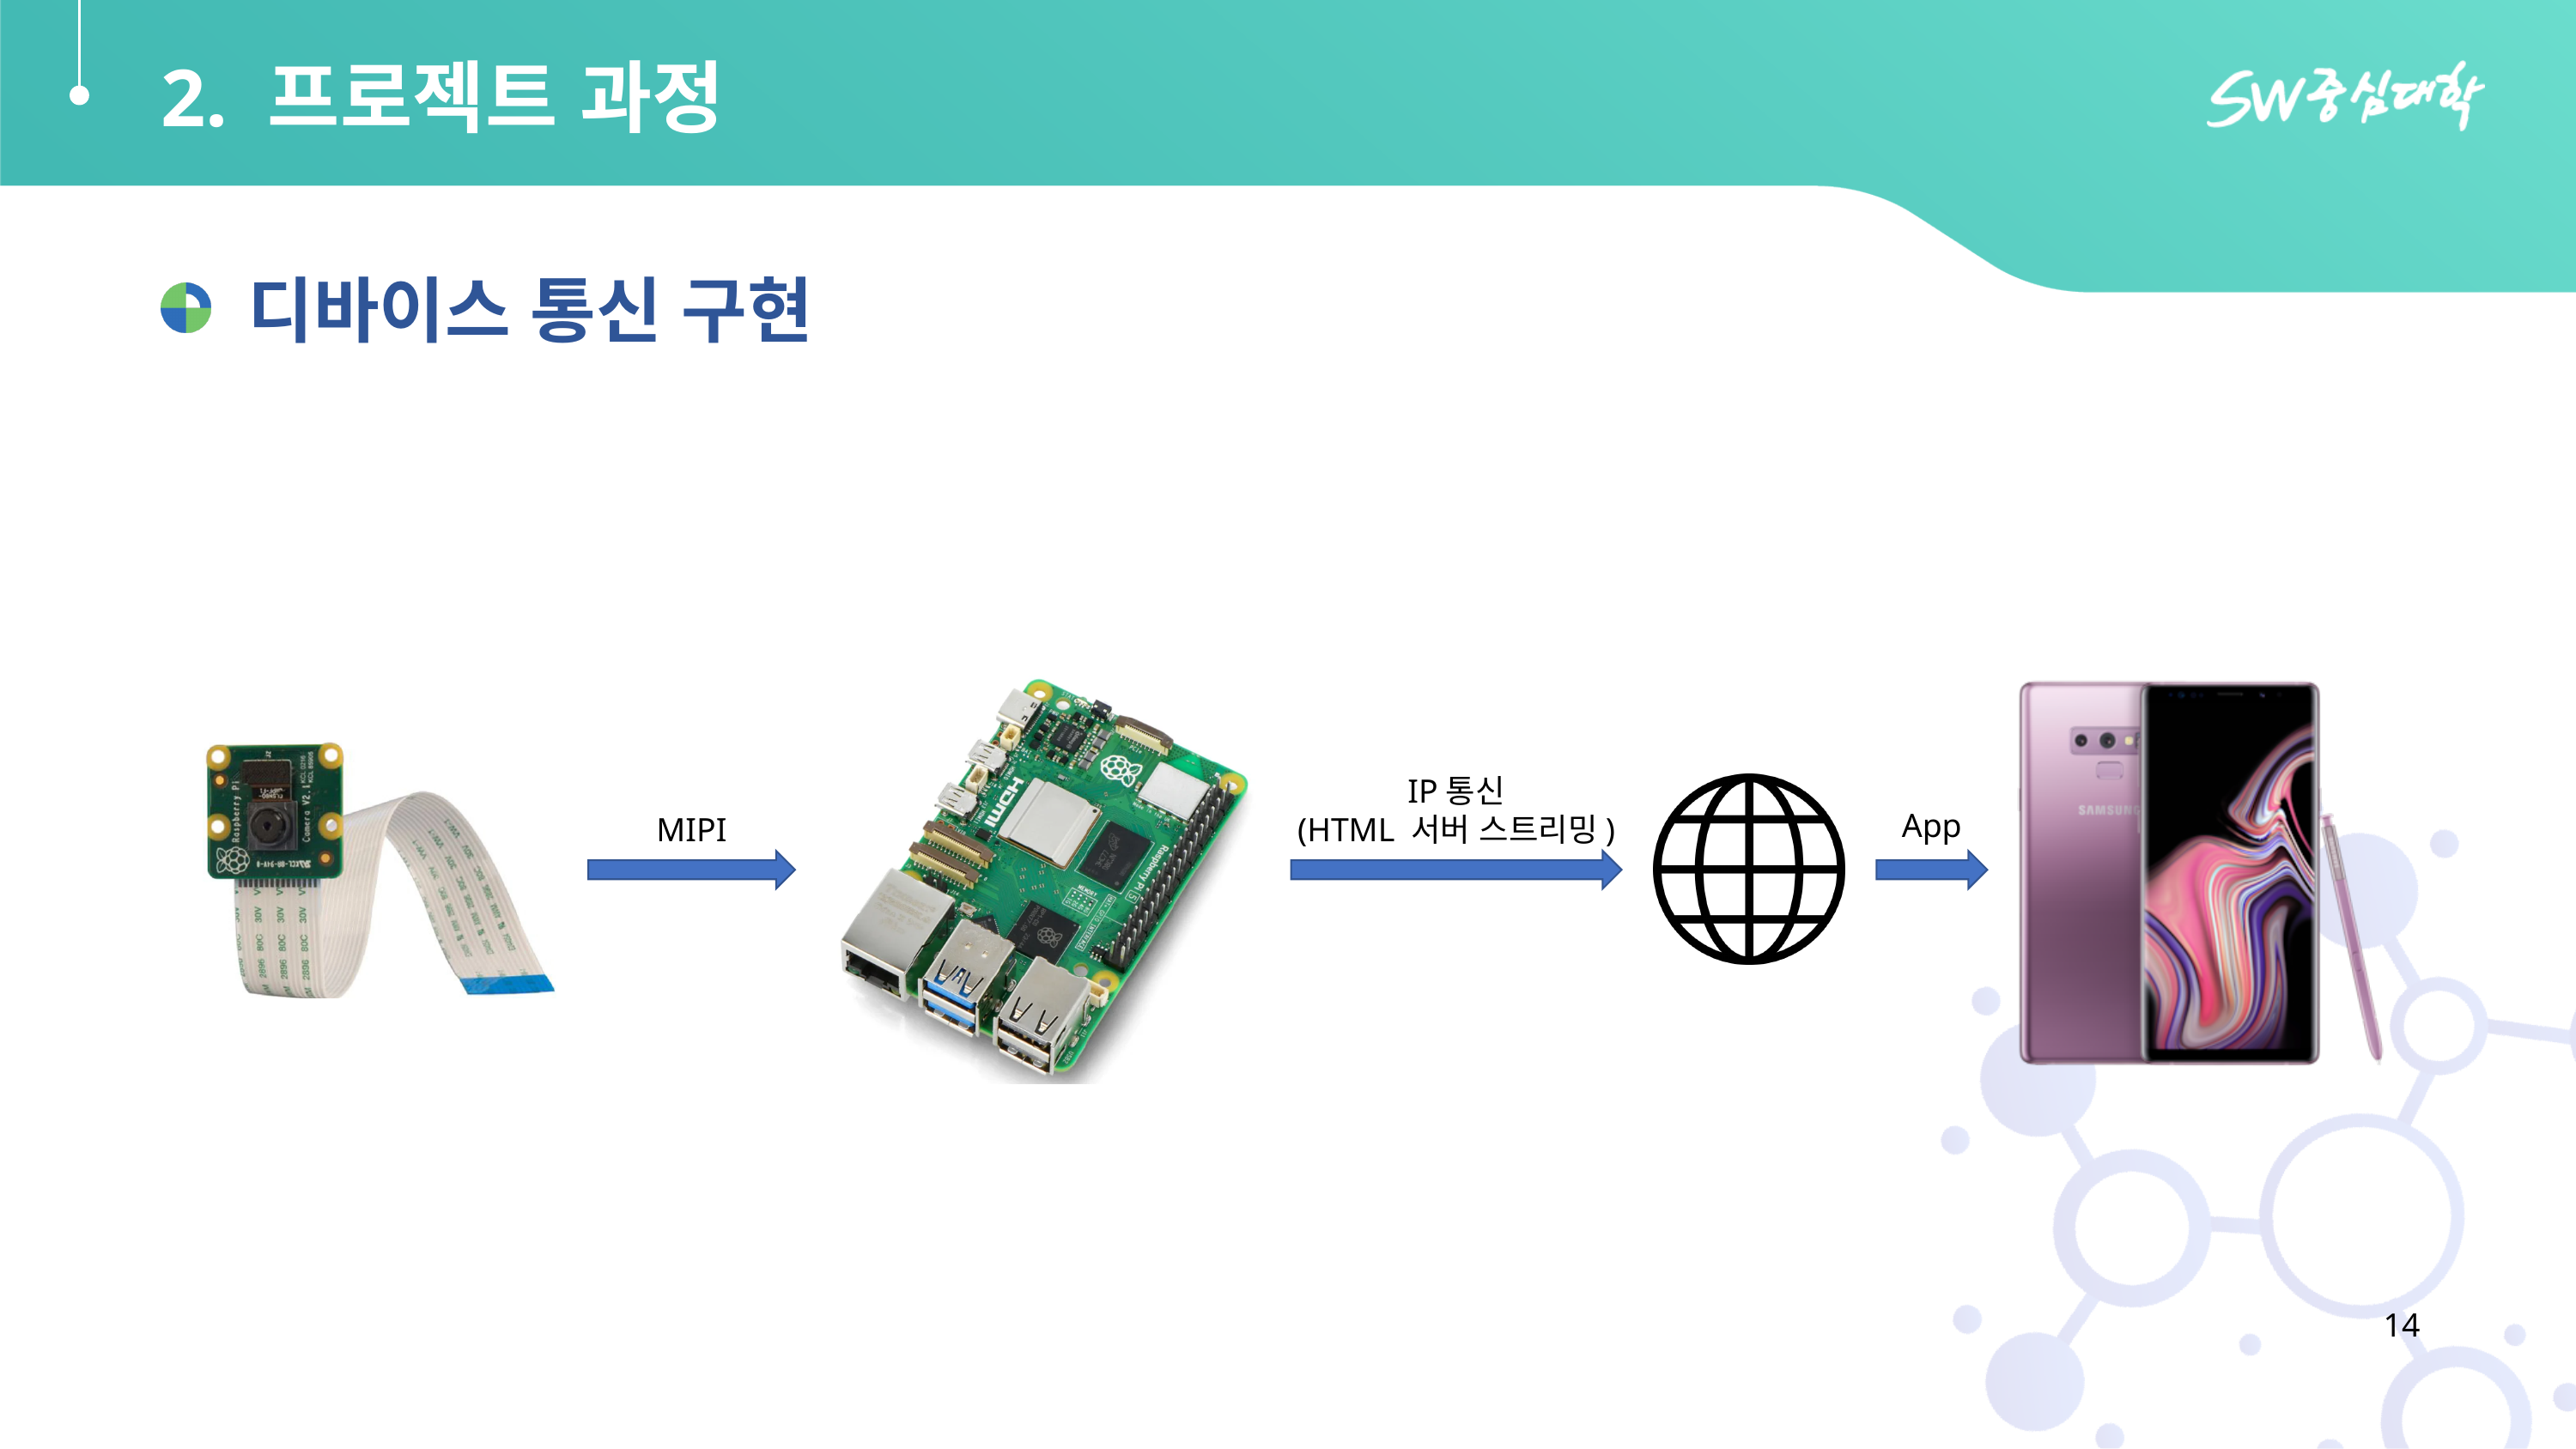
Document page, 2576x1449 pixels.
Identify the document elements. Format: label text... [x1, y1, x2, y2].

picture [827, 654, 1260, 1084]
picture [0, 0, 2576, 293]
text_box IP통신 (HTML 서버 스트리밍) [1285, 764, 1628, 855]
text_box MIPI [643, 803, 740, 855]
picture [1653, 773, 1845, 965]
list 디바이스 통신 구현 [148, 258, 2445, 1366]
text_box [1290, 855, 1623, 891]
picture [203, 740, 556, 998]
title 2. 프로젝트 과정 [148, 39, 2576, 152]
picture [161, 282, 211, 333]
picture [1870, 671, 2576, 1449]
text_box [587, 848, 797, 891]
